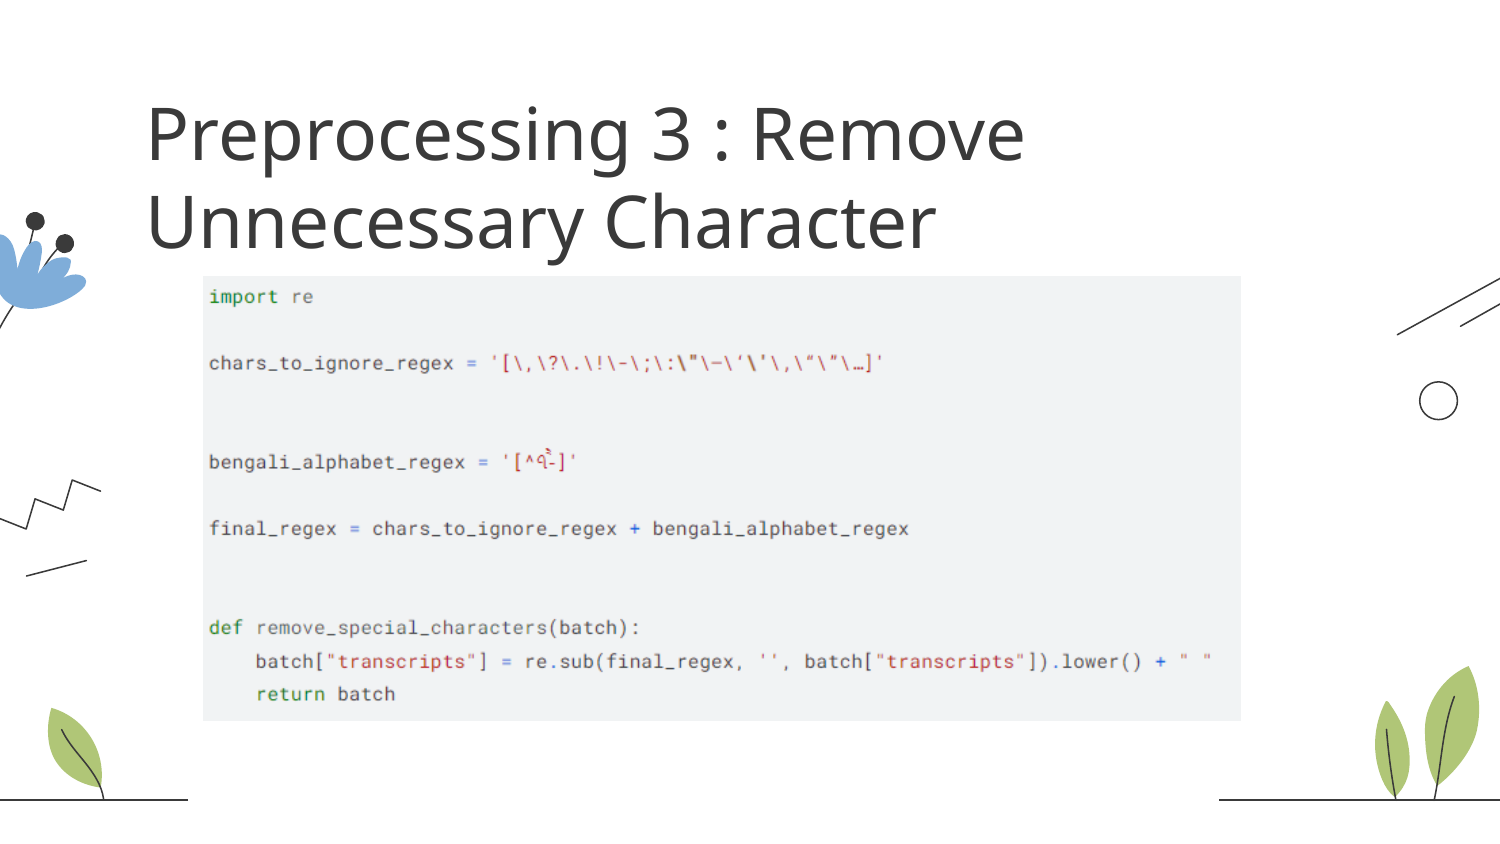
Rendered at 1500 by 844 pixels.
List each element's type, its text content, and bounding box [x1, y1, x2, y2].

title Preprocessing 3 : Remove Unnecessary Character [130, 72, 1395, 167]
picture [203, 276, 1241, 722]
